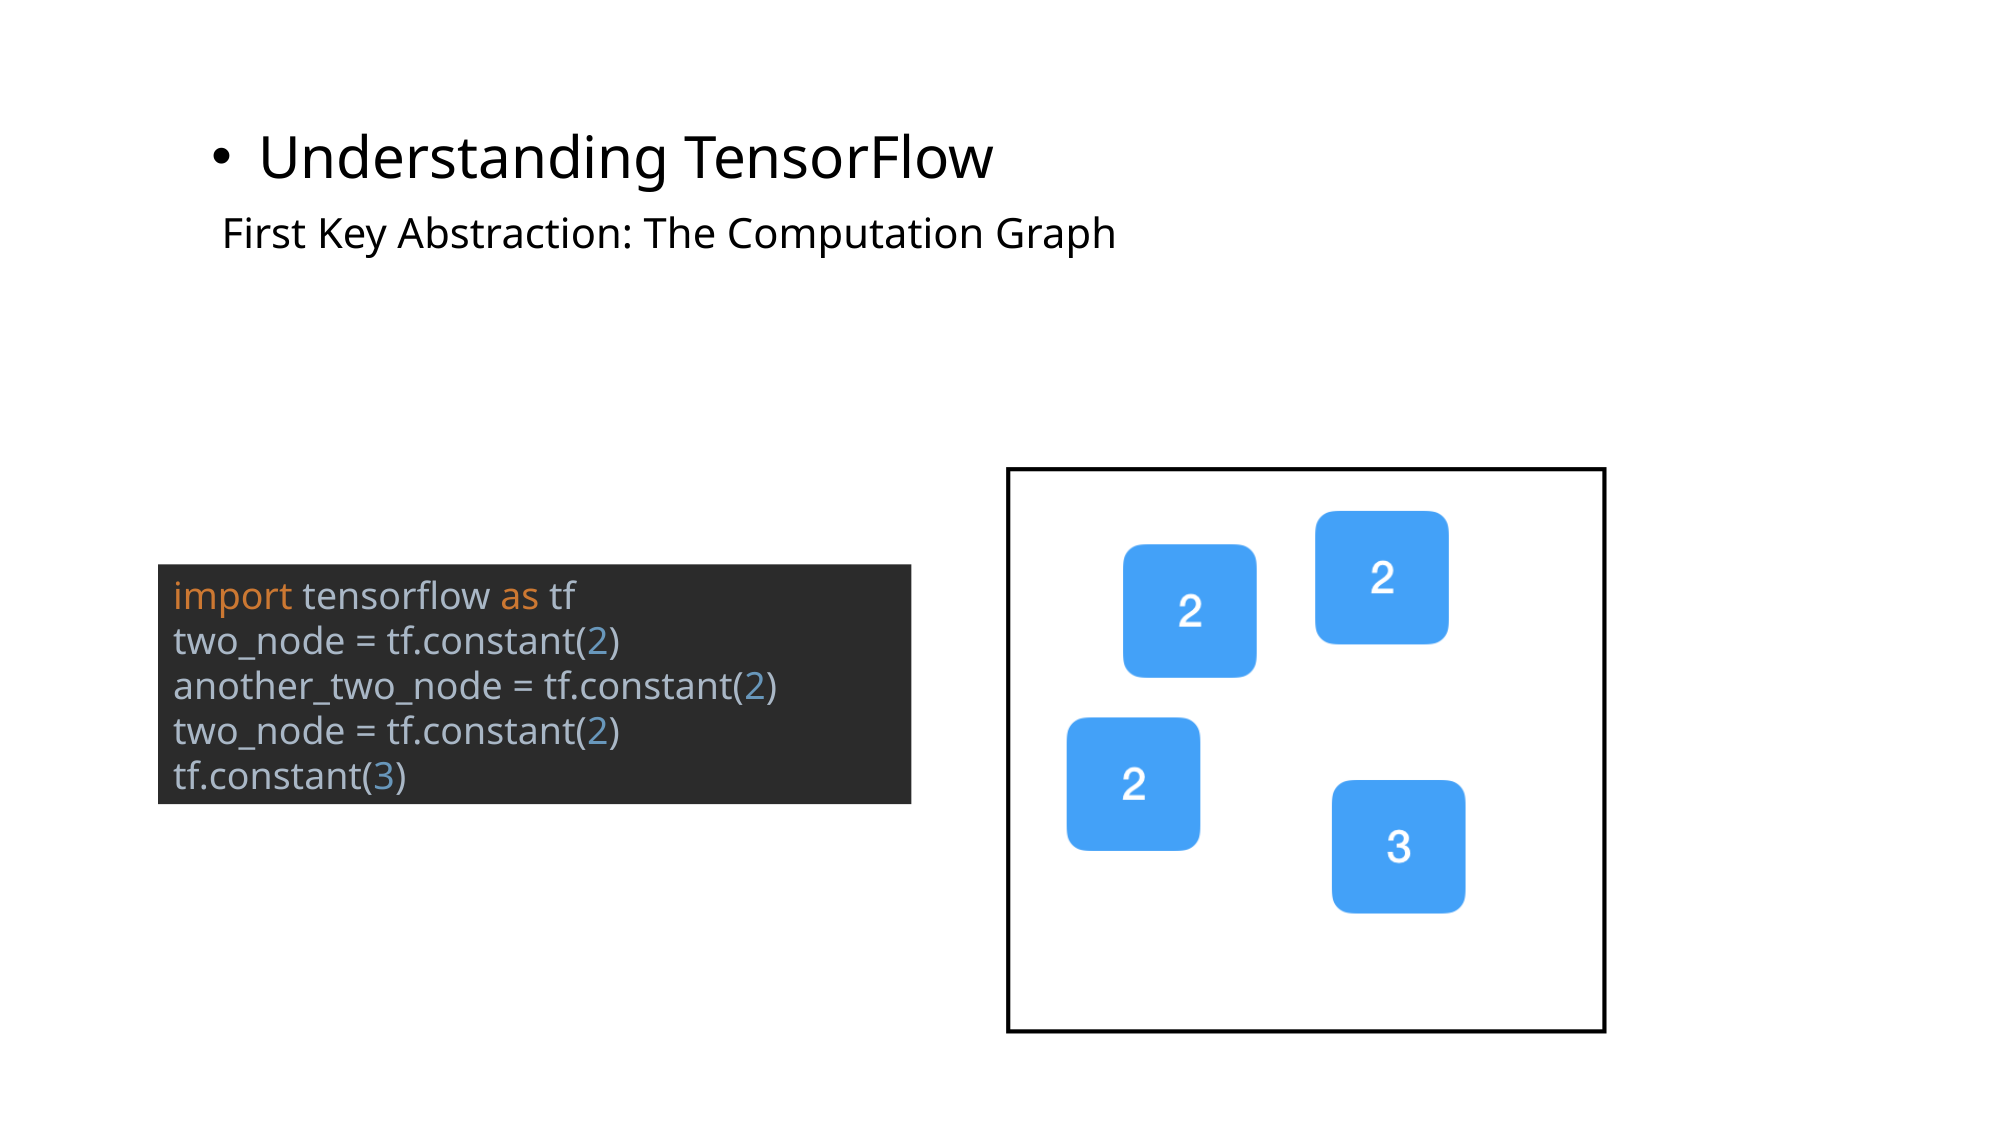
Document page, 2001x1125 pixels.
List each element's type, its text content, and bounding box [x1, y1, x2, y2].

text_box import tensorflow as tf two_node = tf.constant(2) another_two_node = tf.constant(2) two_node = tf.constant(2) tf.constant(3) [158, 564, 912, 805]
text_box First Key Abstraction: The Computation Graph [206, 199, 1133, 265]
picture [979, 440, 1641, 1070]
text_box Understanding TensorFlow [196, 42, 1009, 198]
